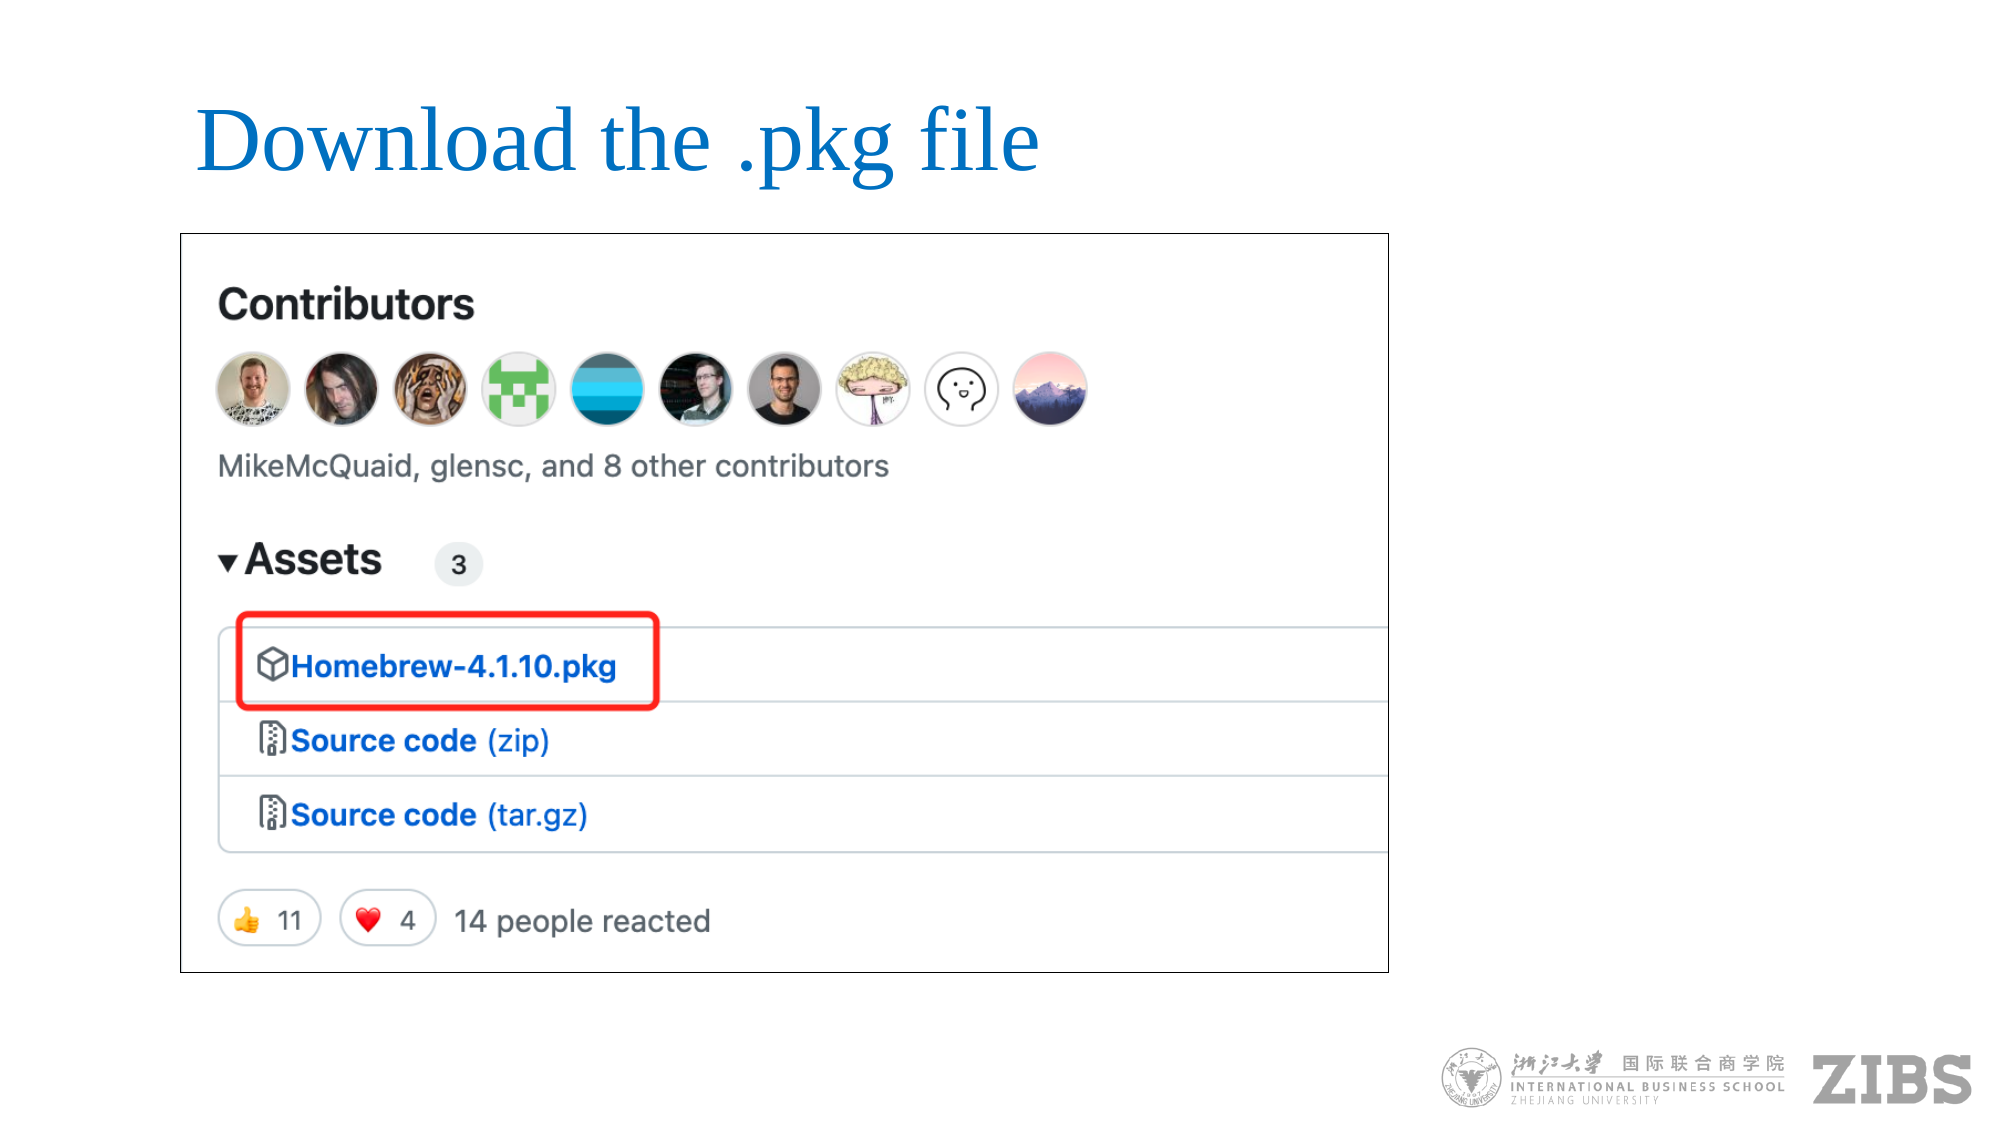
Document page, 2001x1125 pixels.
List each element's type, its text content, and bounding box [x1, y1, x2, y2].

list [180, 233, 1389, 973]
text_box Download the .pkg file [180, 70, 1316, 196]
picture [1412, 1028, 2000, 1125]
